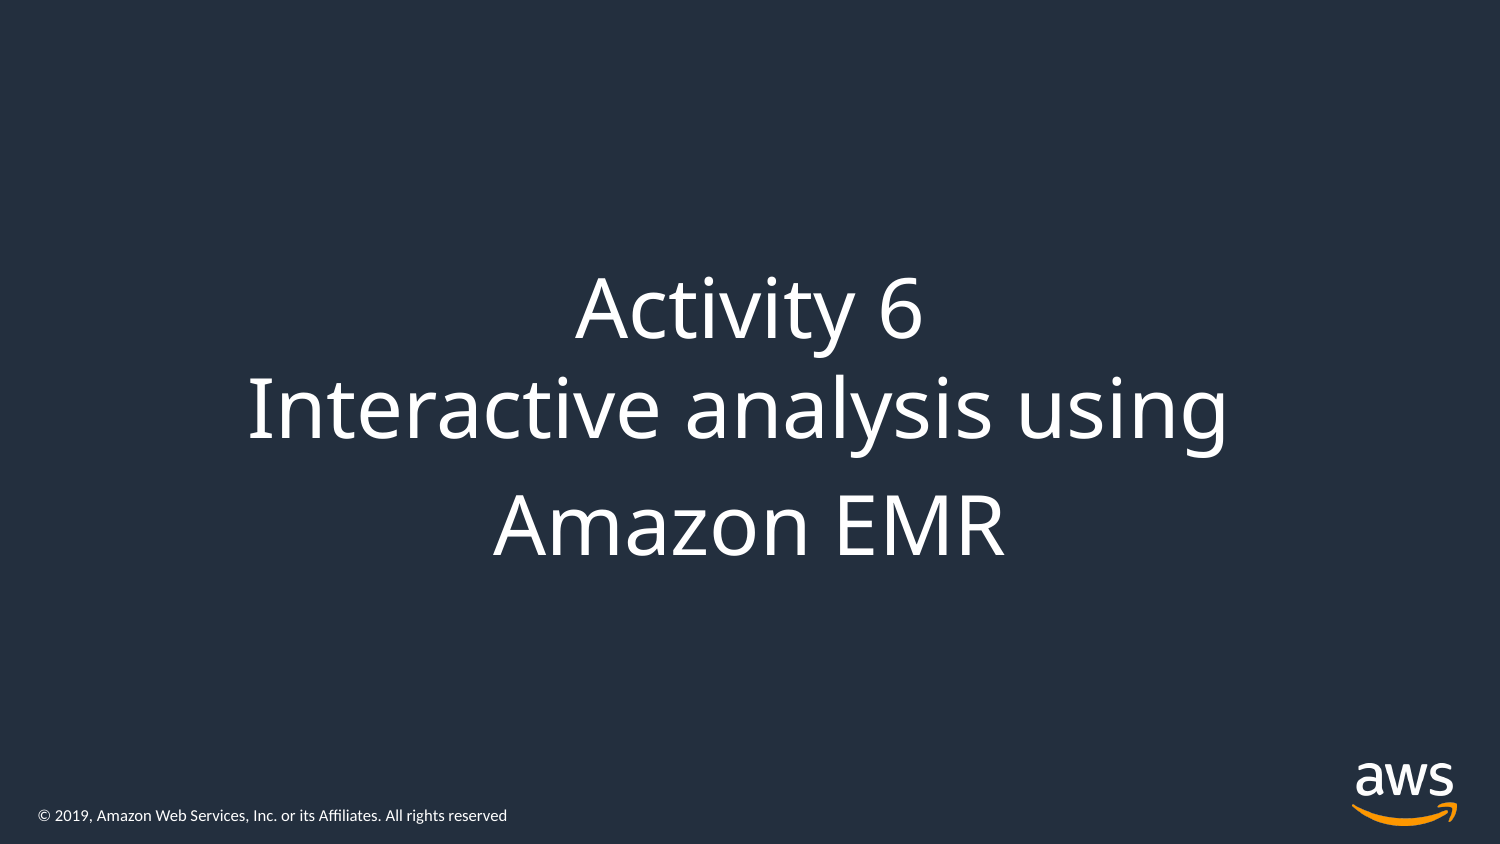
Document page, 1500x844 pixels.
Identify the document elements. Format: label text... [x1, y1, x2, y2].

list Activity 6 Interactive analysis using Amazon EMR [43, 131, 1457, 716]
picture [1352, 763, 1457, 826]
